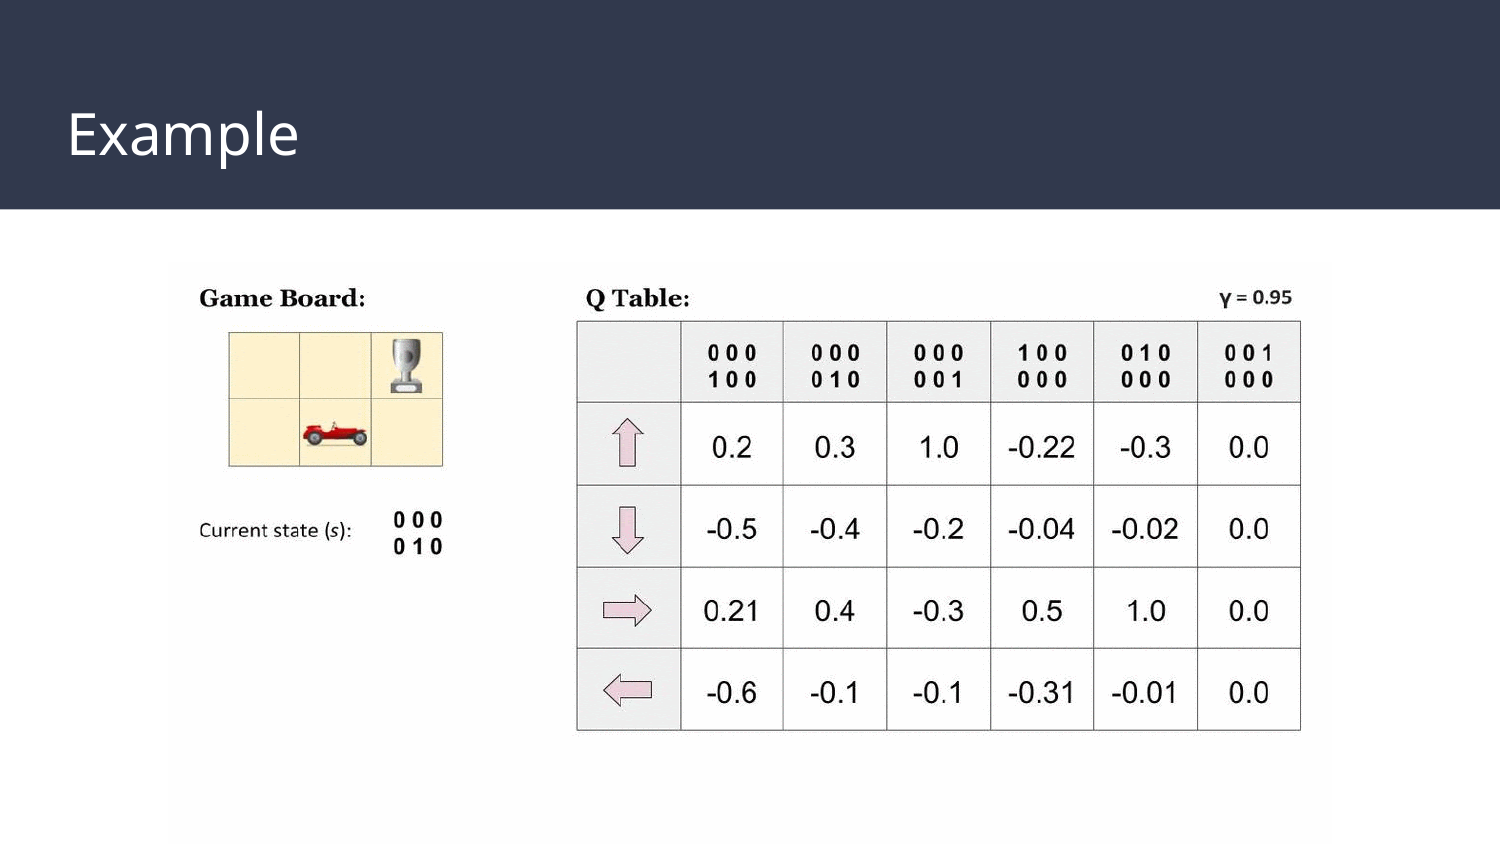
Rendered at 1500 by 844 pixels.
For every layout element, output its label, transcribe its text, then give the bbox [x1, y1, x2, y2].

title Example [51, 82, 1449, 185]
picture [167, 262, 1333, 844]
